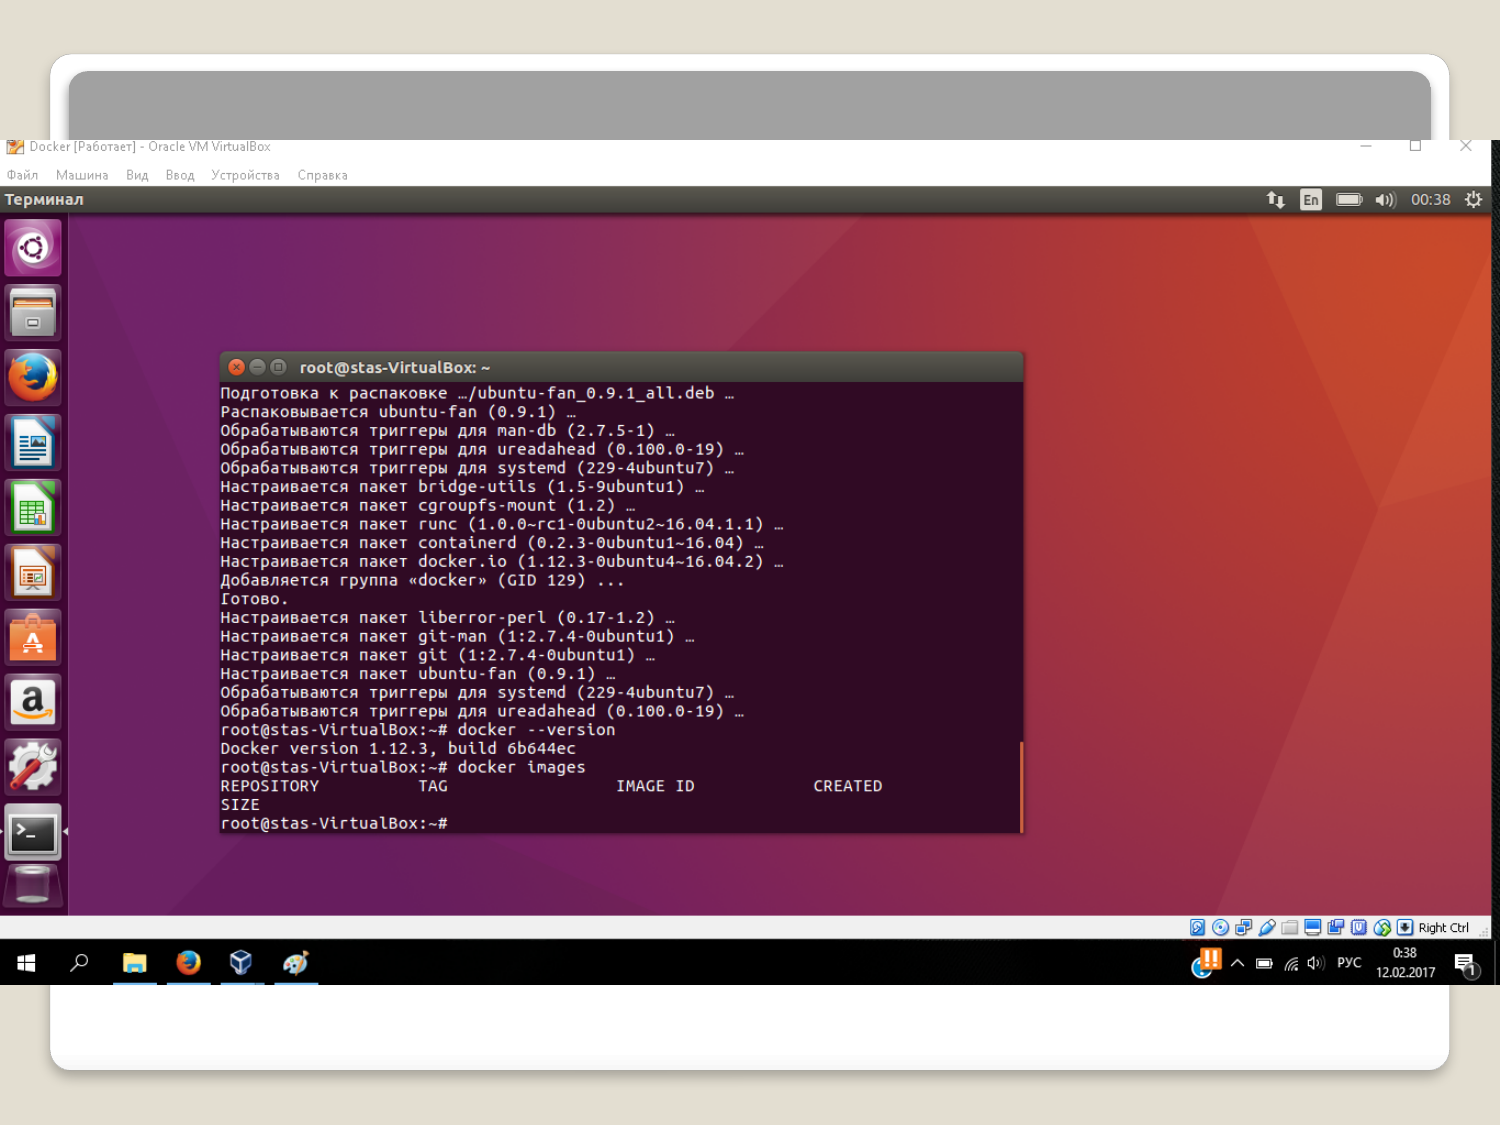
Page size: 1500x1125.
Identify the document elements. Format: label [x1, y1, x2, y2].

picture [0, 140, 1500, 985]
